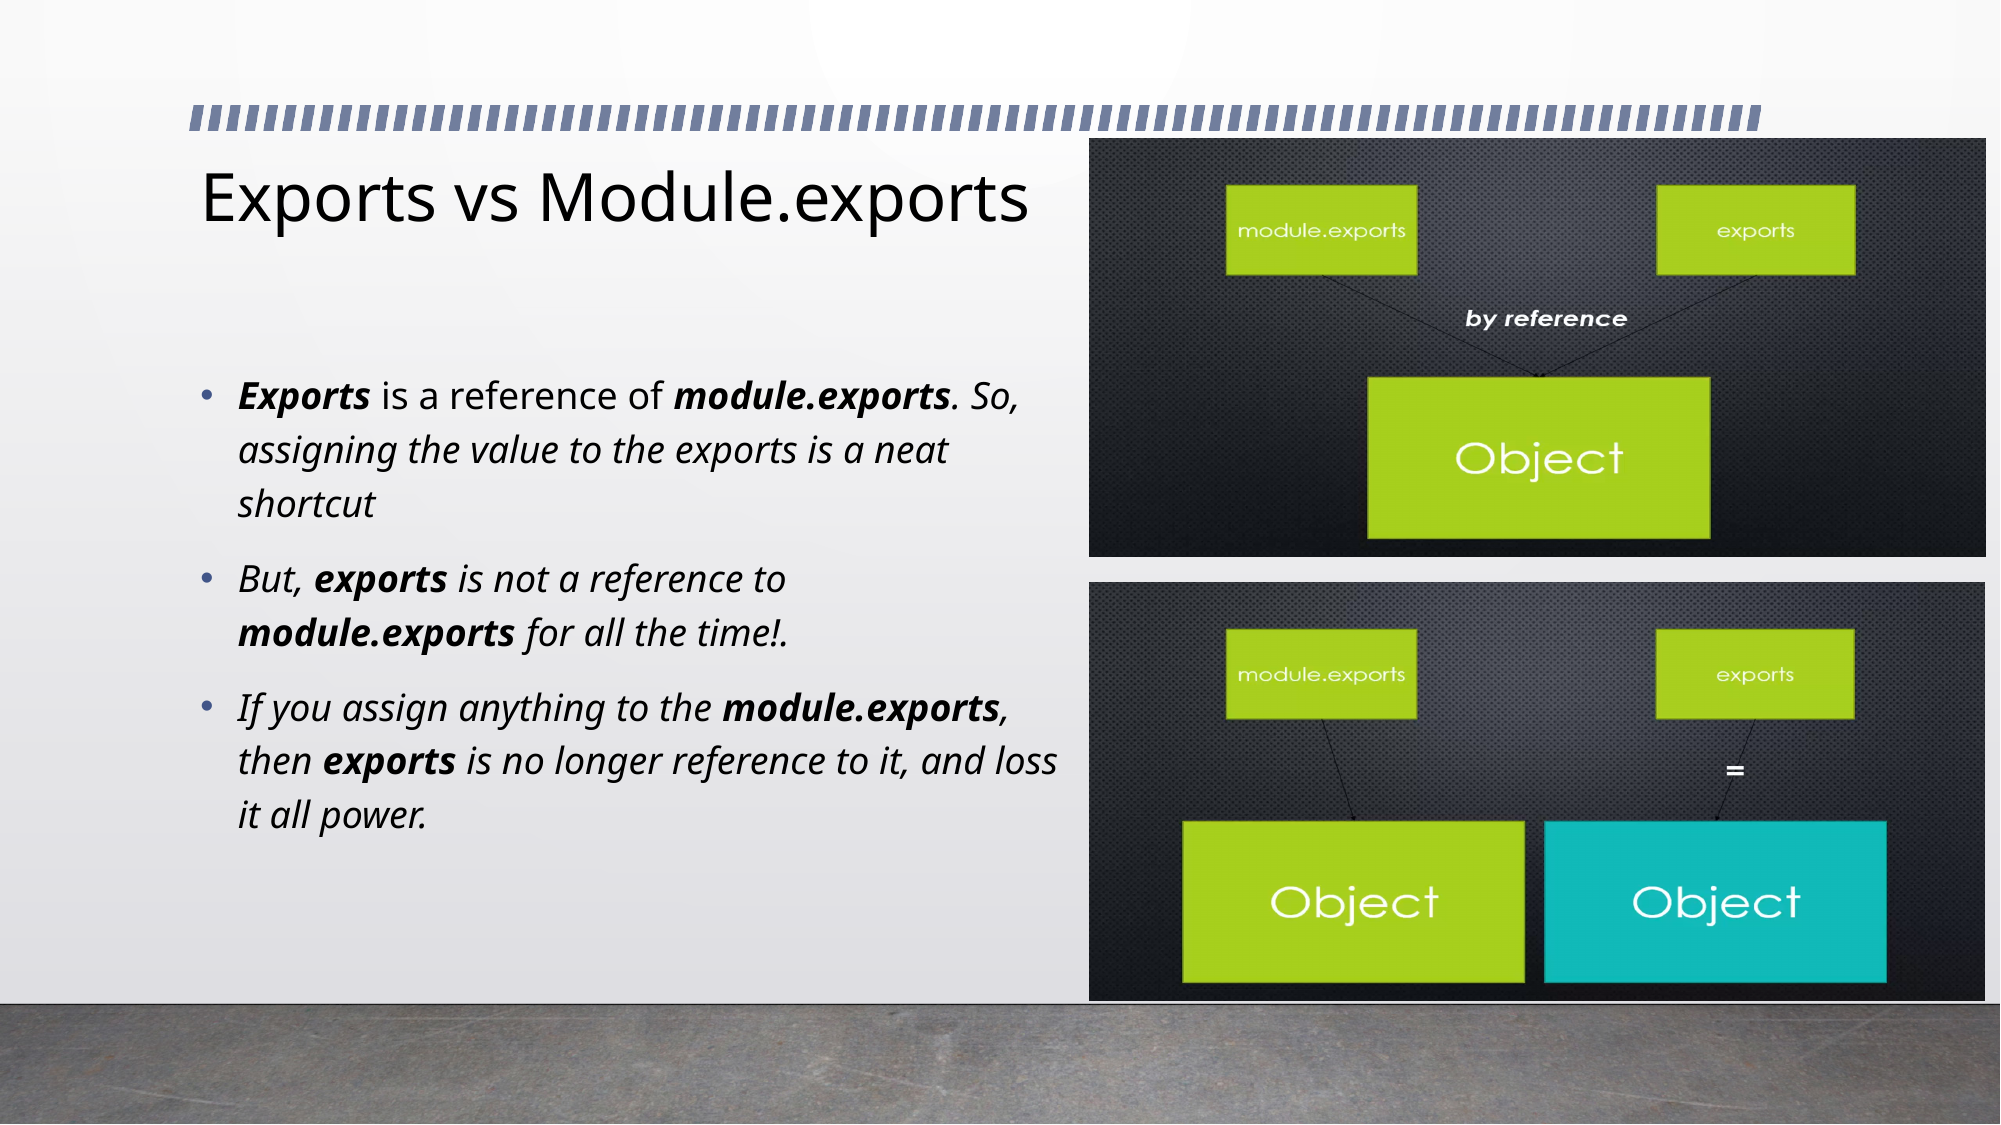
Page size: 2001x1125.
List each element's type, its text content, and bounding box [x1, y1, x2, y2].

picture [1088, 582, 1985, 1002]
picture [0, 1004, 2000, 1124]
title Exports vs Module.exports [185, 156, 1089, 329]
picture [1089, 138, 1986, 557]
list Exports is a reference of module.exports. So, assigning the value to the exports is a neat shortcut But, exports is not a reference to module.exports for all the time!. If you assign anything to the module.exports, then exports is no longer reference to it, and loss it all power. [185, 355, 1090, 897]
